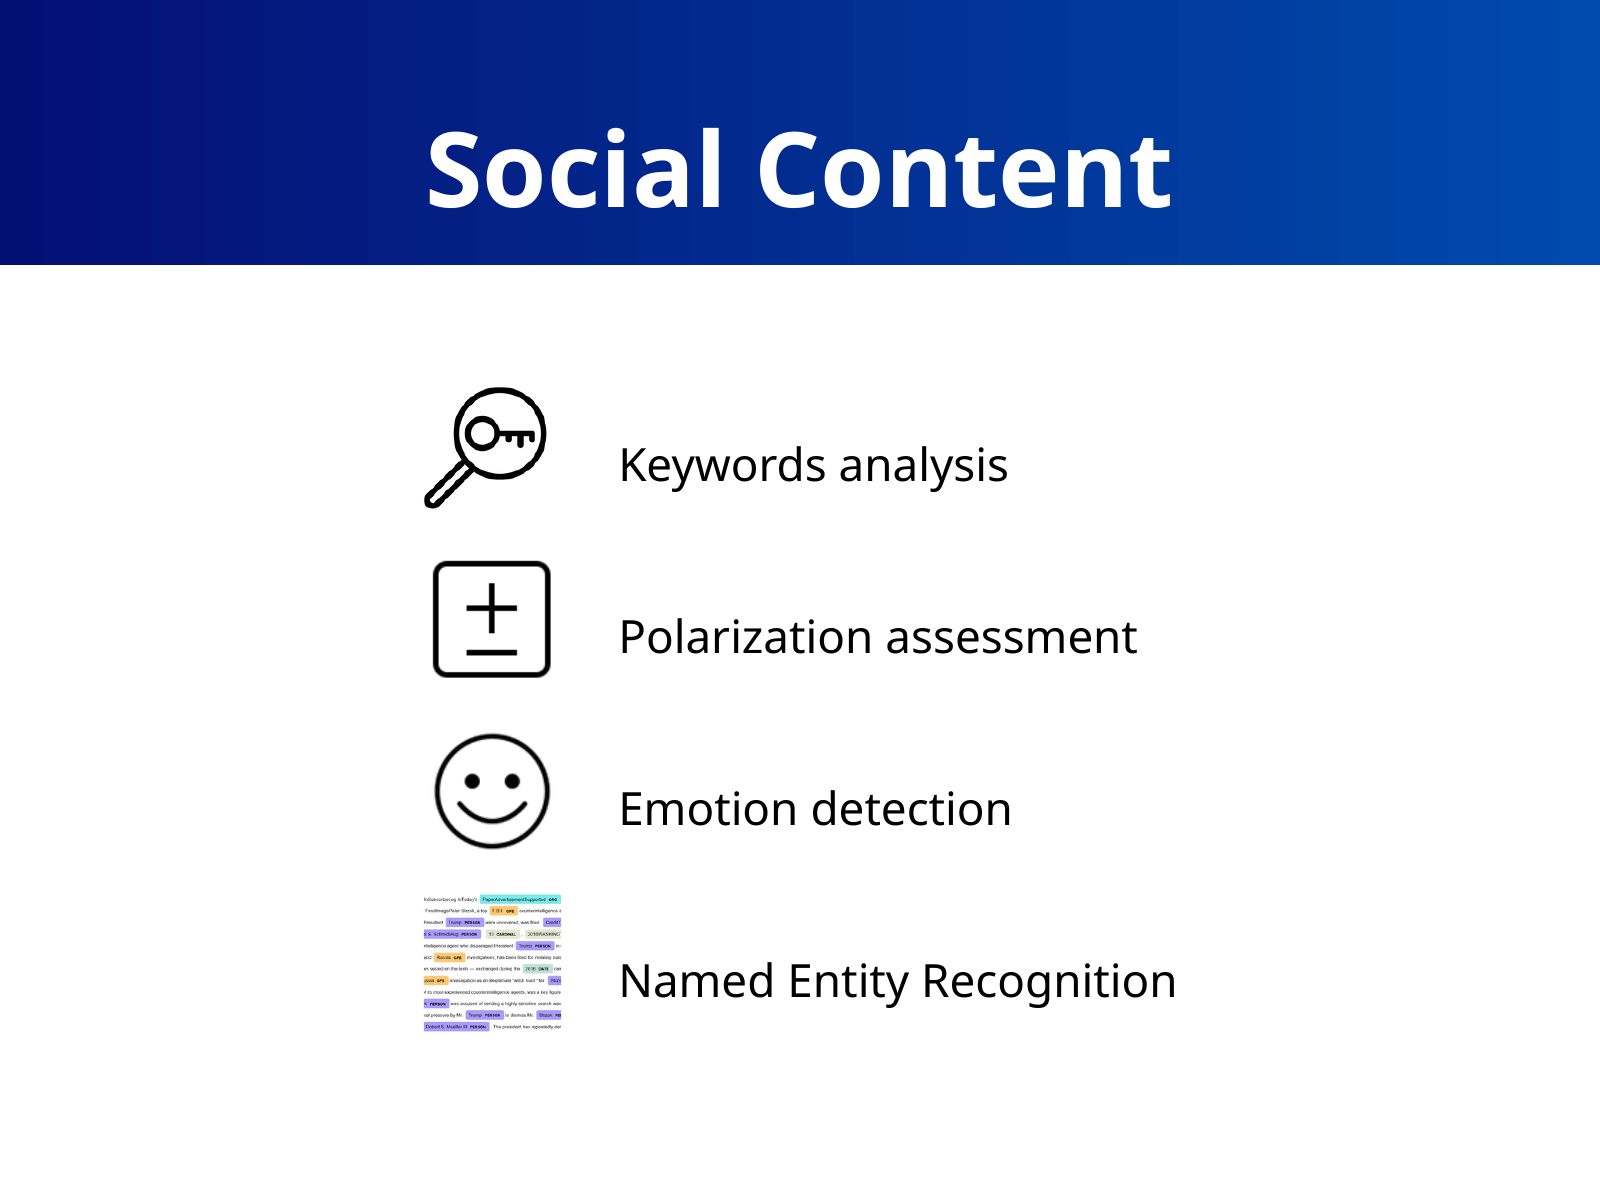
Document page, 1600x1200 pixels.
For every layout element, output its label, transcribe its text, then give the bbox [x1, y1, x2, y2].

text_box Keywords analysis [618, 413, 1325, 491]
text_box [422, 550, 562, 689]
text_box [423, 894, 562, 1033]
text_box Social Content Analysis [197, 52, 1403, 403]
text_box [0, 0, 1600, 265]
text_box Polarization assessment [618, 585, 1325, 663]
text_box [430, 729, 555, 854]
text_box [415, 378, 555, 517]
text_box Named Entity Recognition [618, 930, 1325, 1007]
text_box Dataset [120, 265, 197, 271]
text_box Emotion detection [618, 757, 1325, 835]
